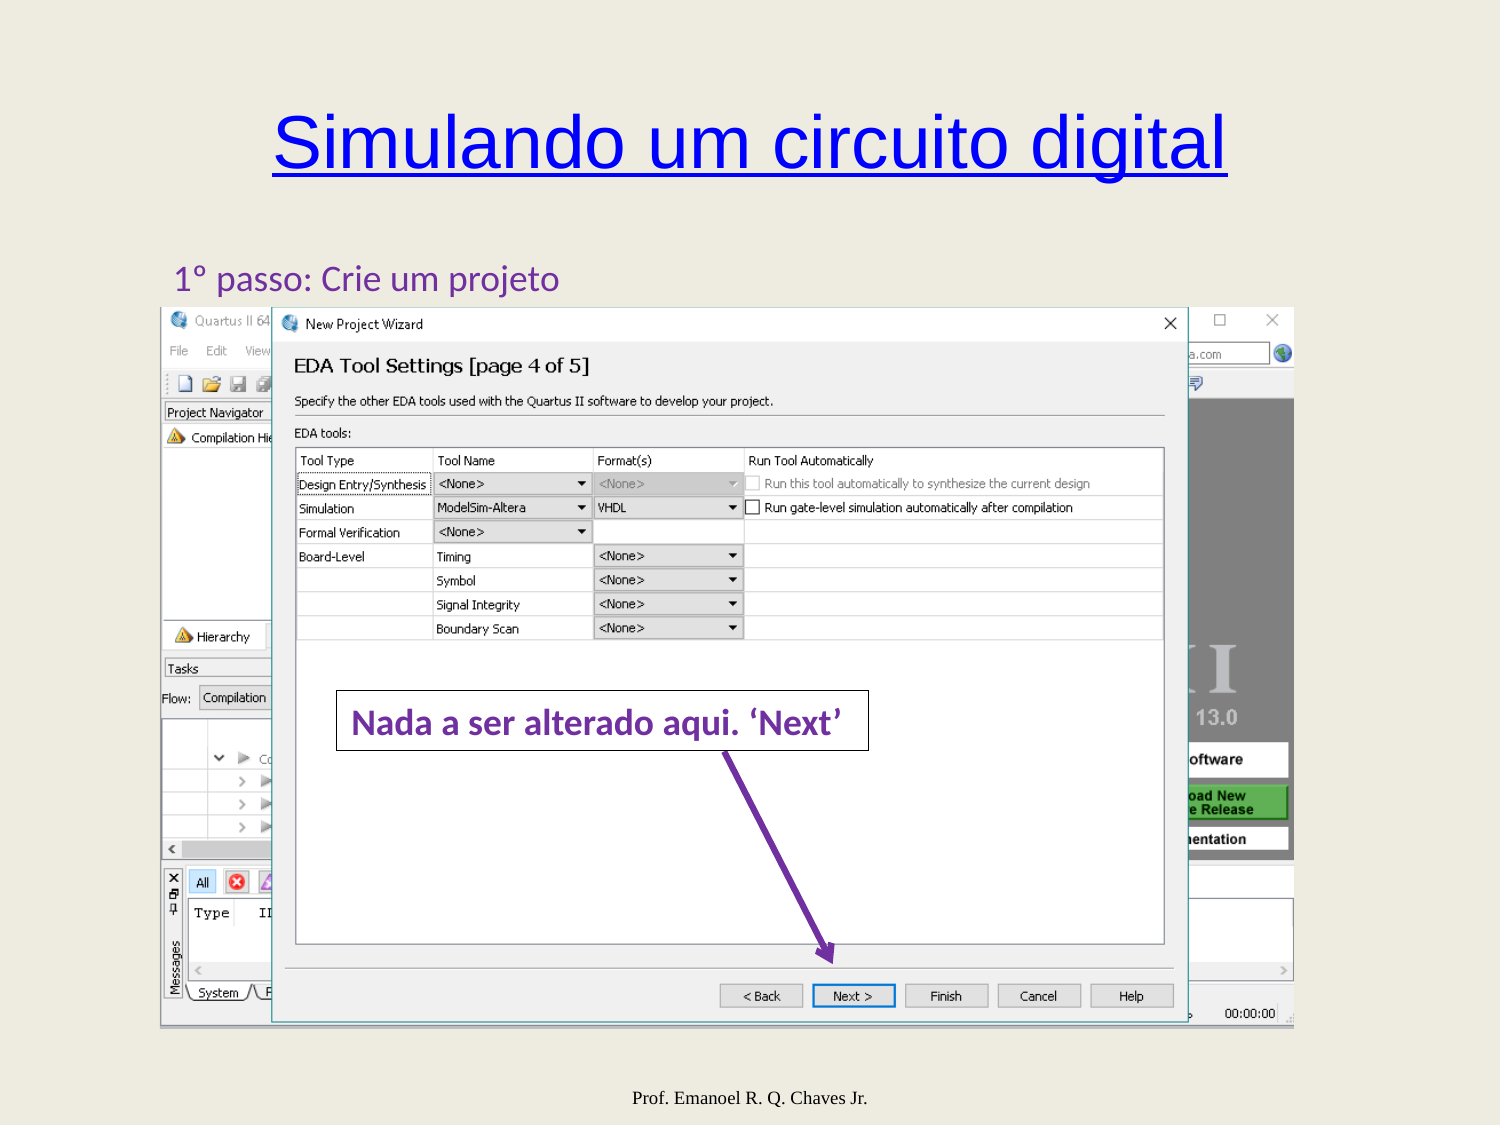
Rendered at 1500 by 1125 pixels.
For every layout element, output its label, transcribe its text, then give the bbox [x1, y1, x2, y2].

title Simulando um circuito digital [75, 45, 1425, 233]
footer Prof. Emanoel R. Q. Chaves Jr. [512, 1082, 988, 1113]
picture [159, 307, 1295, 1030]
text_box 1º passo: Crie um projeto [158, 246, 892, 306]
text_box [723, 751, 833, 965]
